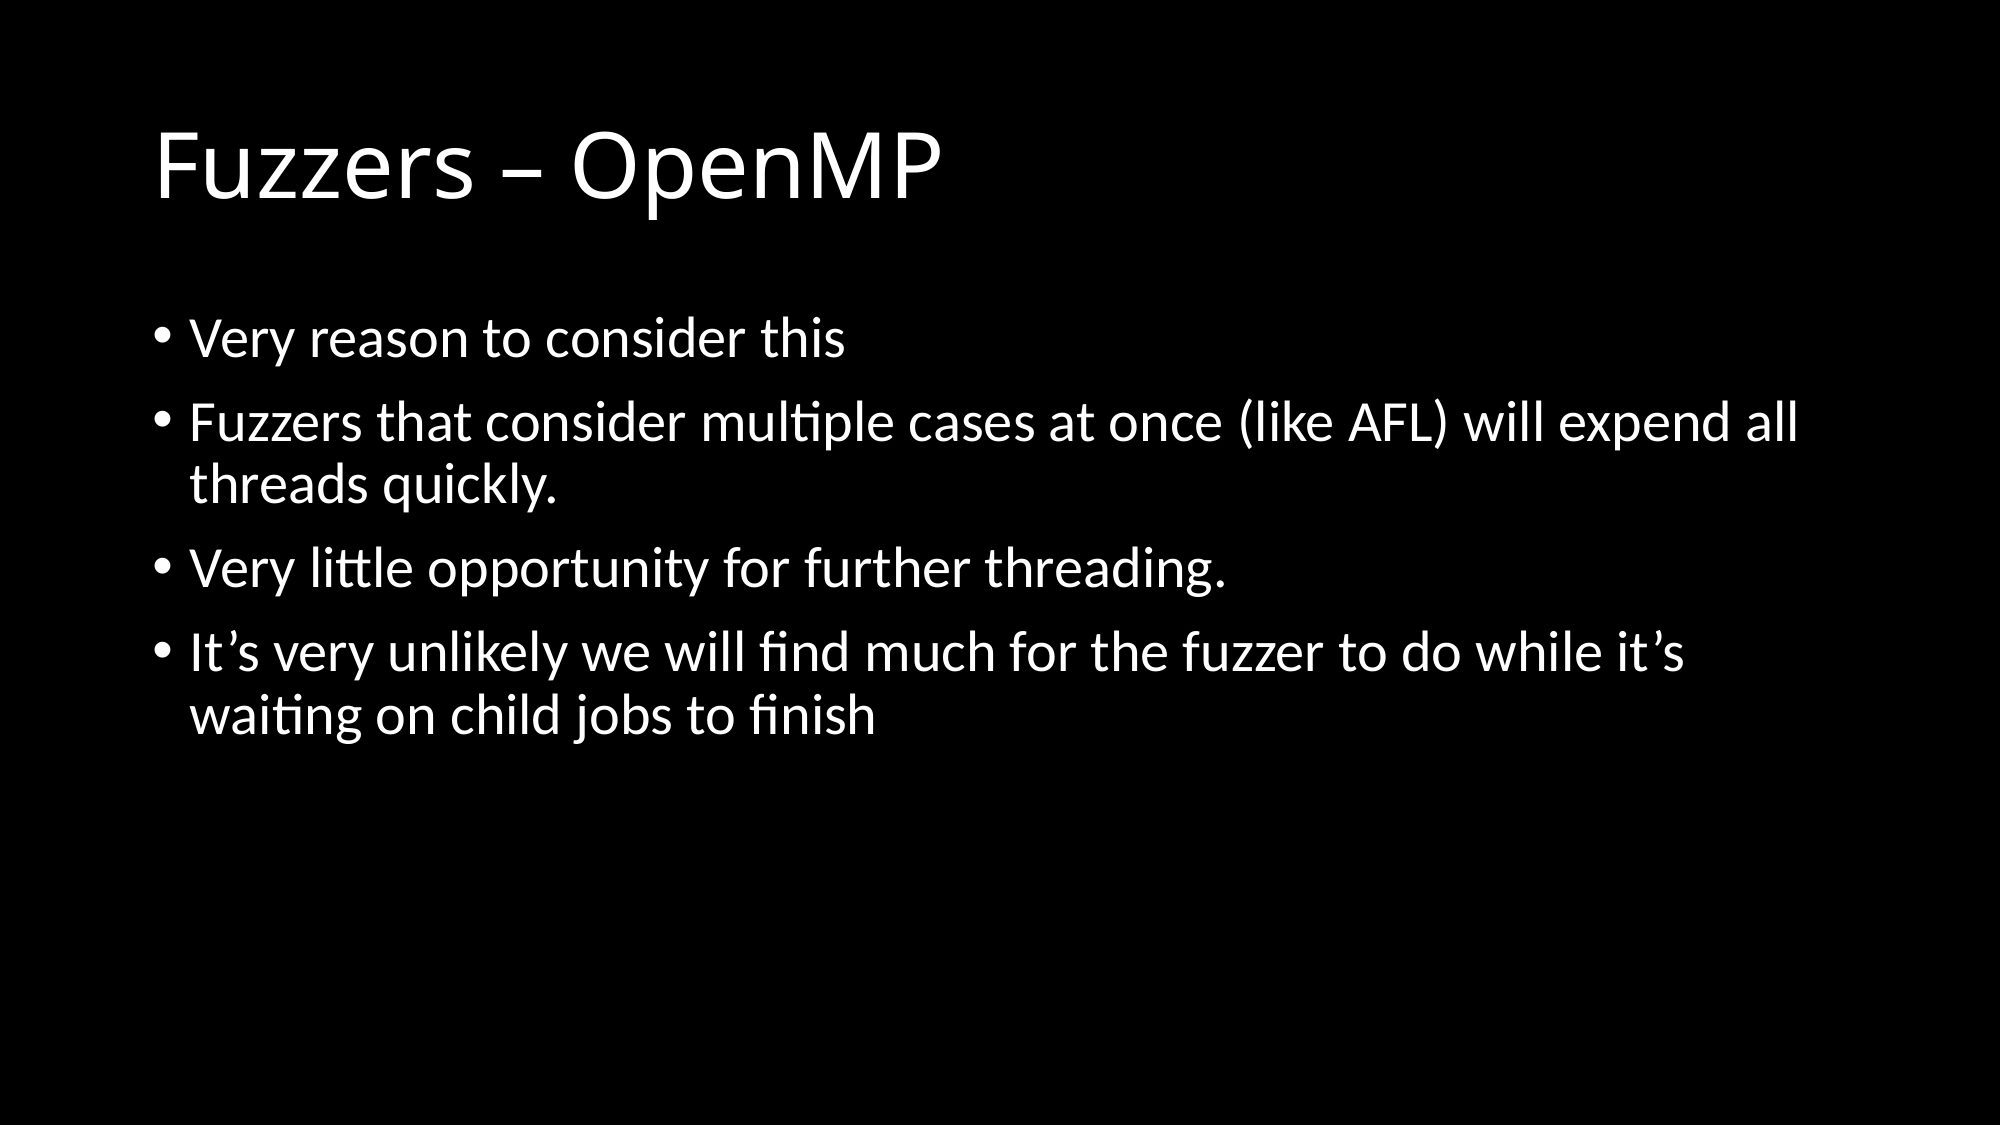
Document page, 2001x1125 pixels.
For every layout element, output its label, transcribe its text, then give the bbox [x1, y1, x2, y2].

list Very reason to consider this Fuzzers that consider multiple cases at once (like AFL) will expend all threads quickly. Very little opportunity for further threading. It’s very unlikely we will find much for the fuzzer to do while it’s waiting on child jobs to finish [137, 299, 1863, 1014]
title Fuzzers – OpenMP [137, 59, 1863, 278]
